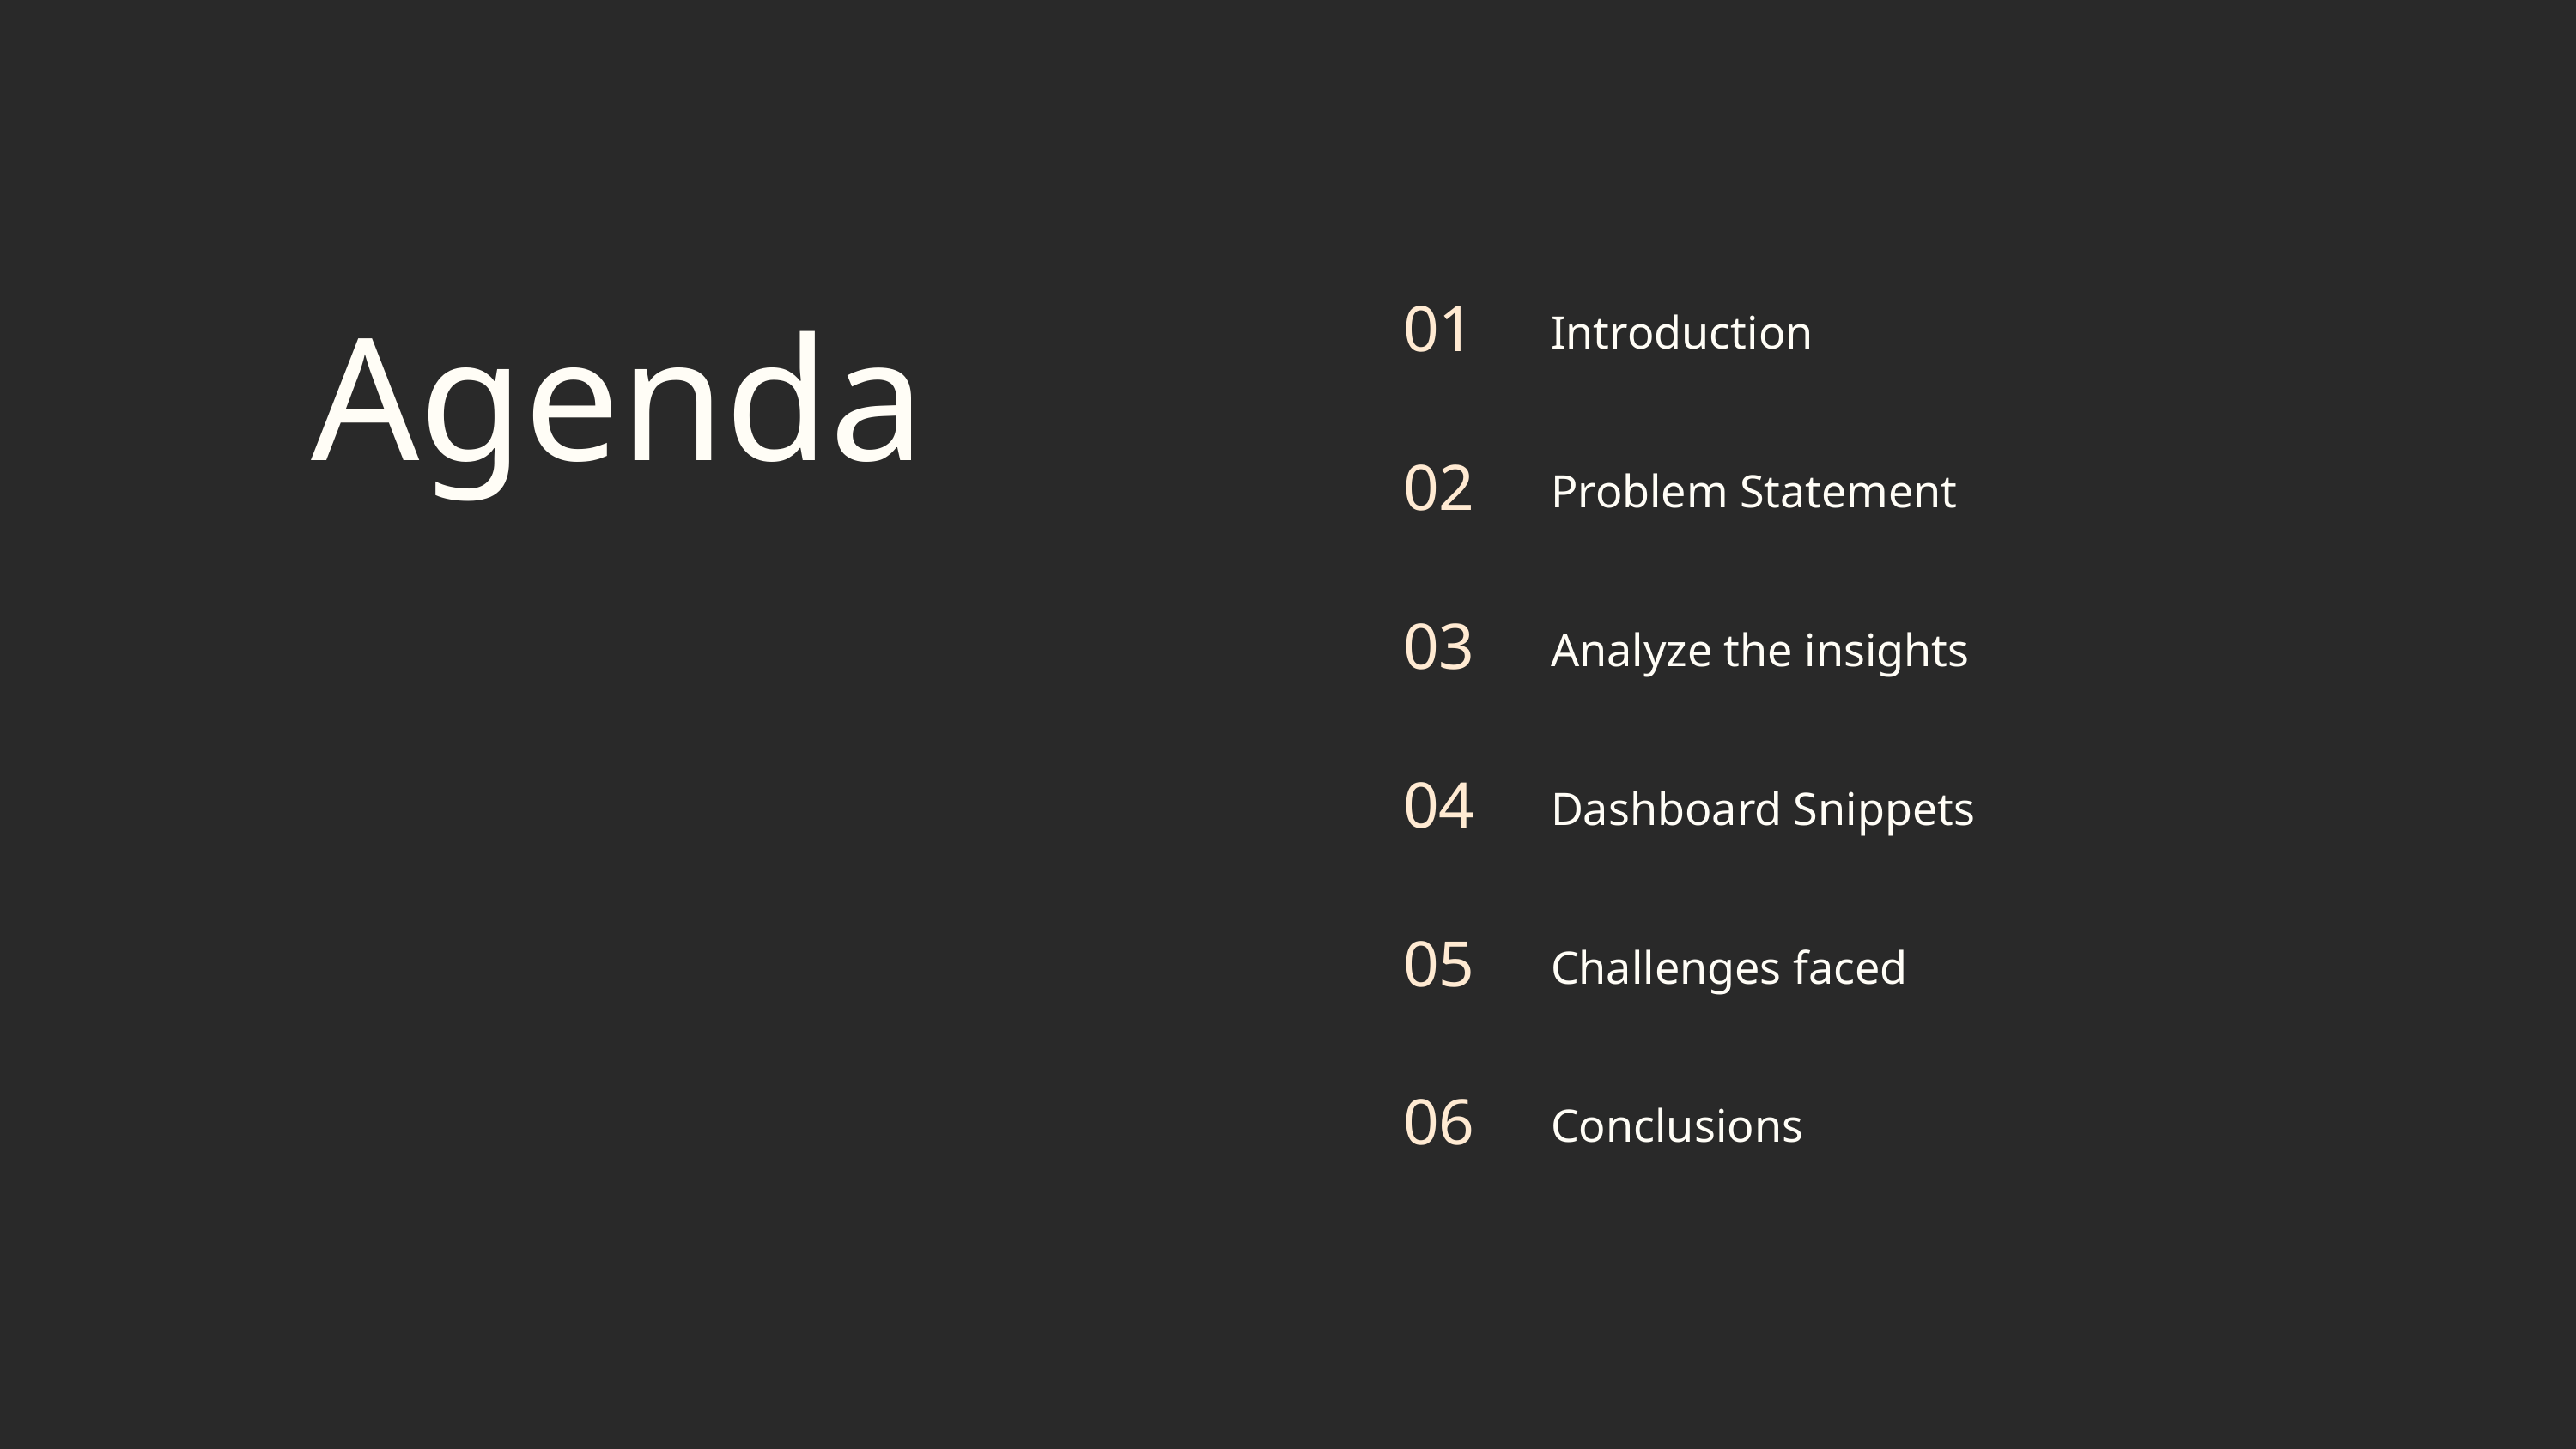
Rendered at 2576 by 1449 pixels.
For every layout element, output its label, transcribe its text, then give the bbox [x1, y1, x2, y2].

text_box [1402, 448, 2432, 524]
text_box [1402, 766, 2432, 842]
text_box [1402, 925, 2432, 1001]
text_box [1402, 607, 2432, 683]
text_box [1402, 289, 2432, 366]
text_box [1402, 1082, 2432, 1158]
text_box Agenda [311, 291, 956, 495]
